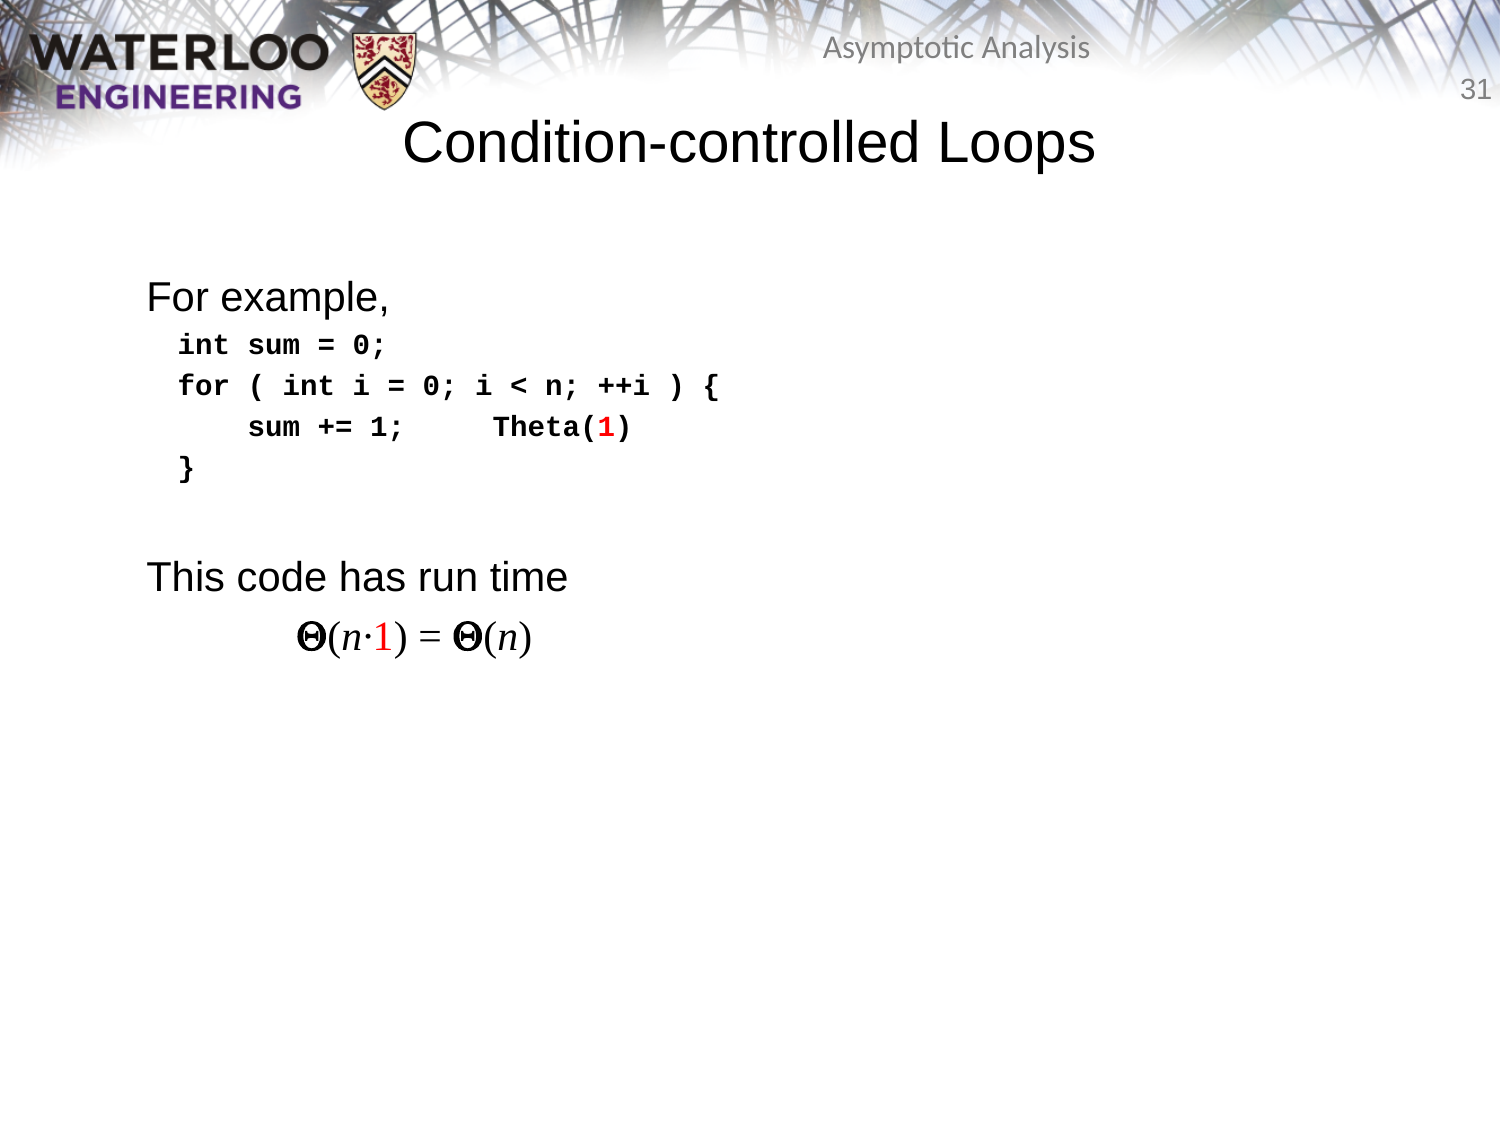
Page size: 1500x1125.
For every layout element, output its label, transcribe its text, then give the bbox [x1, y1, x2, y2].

list For example, int sum = 0; for ( int i = 0; i < n; ++i ) { sum += 1; Theta(1) } This code has run time Q(n·1) = Q(n) [74, 262, 1426, 1006]
title Condition-controlled Loops [74, 44, 1426, 233]
picture [0, 0, 1500, 1125]
